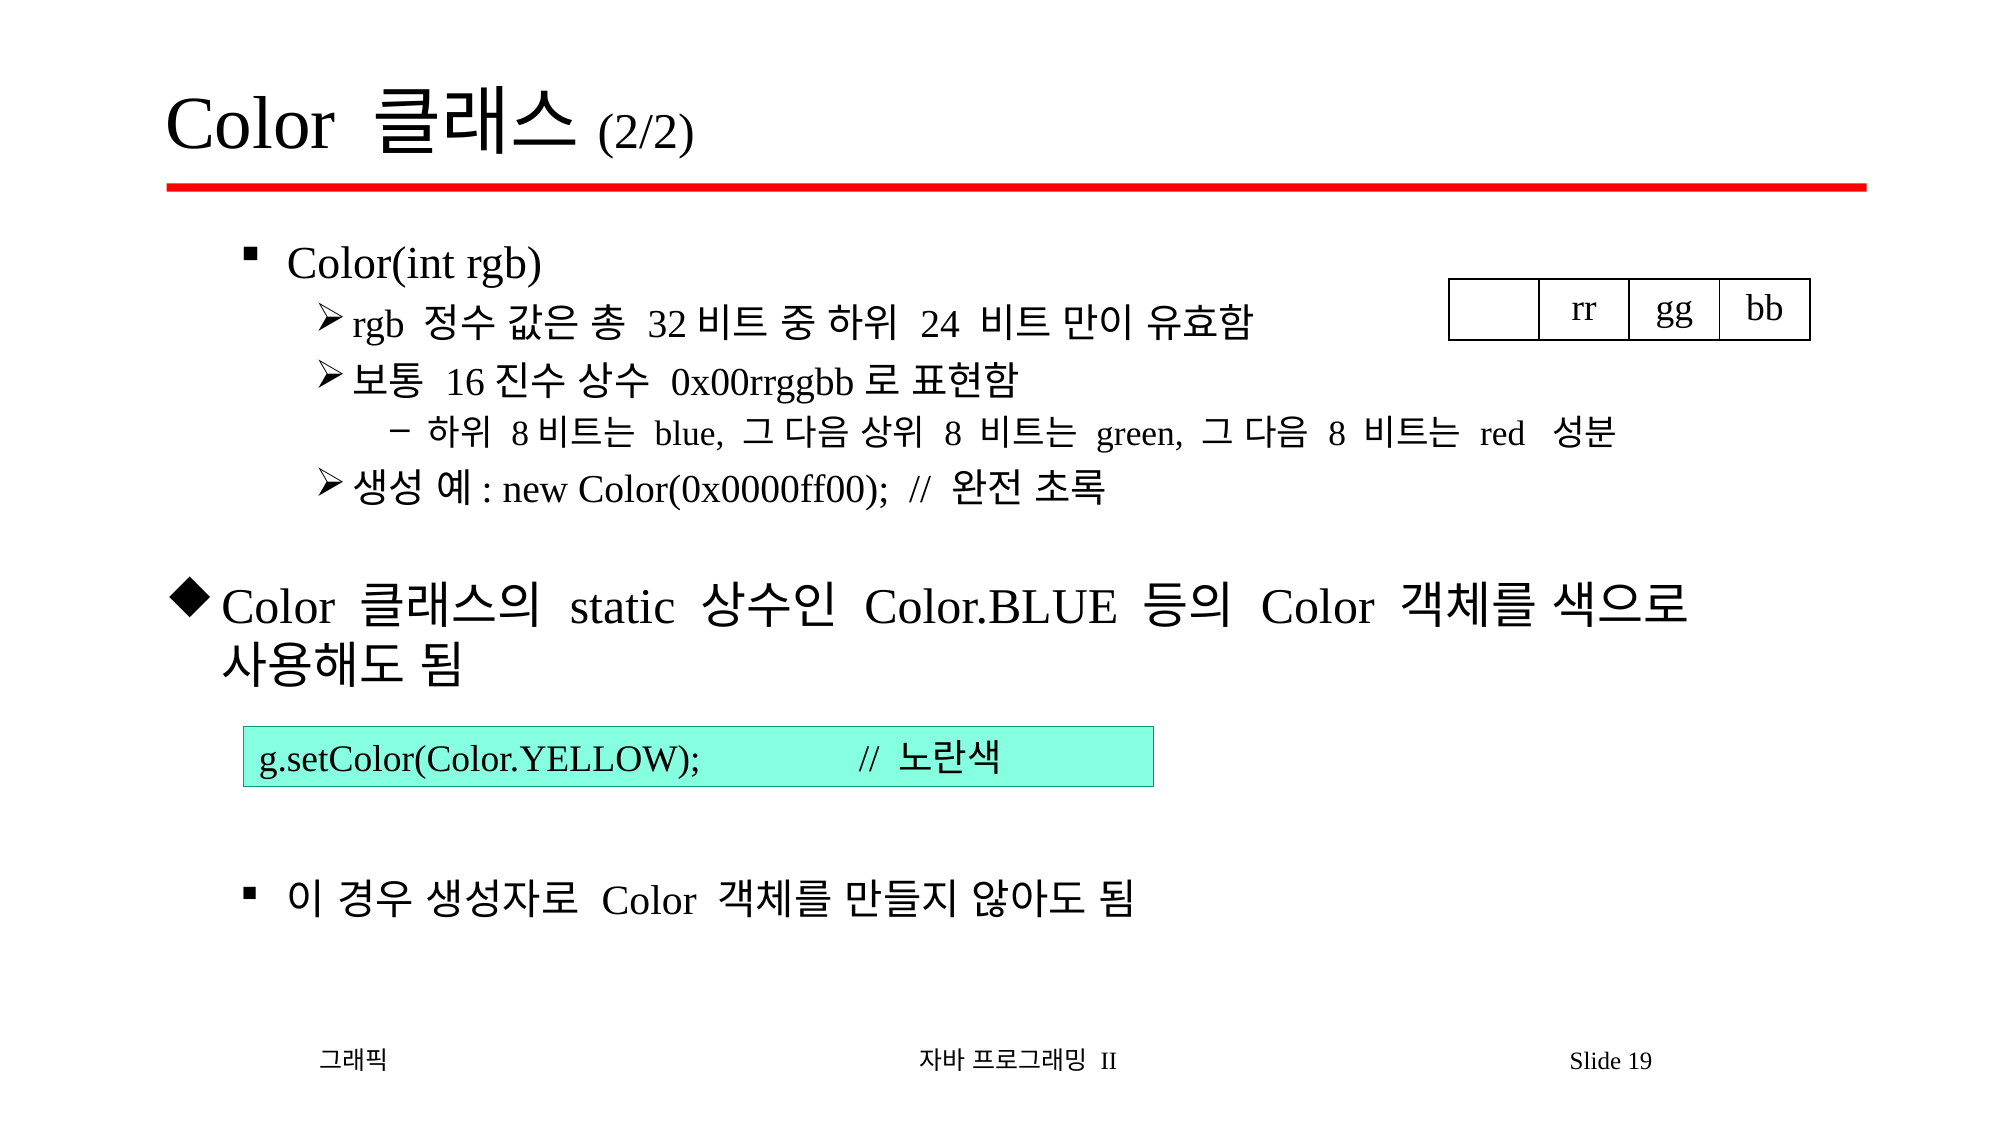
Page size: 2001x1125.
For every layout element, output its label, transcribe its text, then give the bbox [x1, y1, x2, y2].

title Color 클래스(2/2) [150, 50, 1850, 188]
list Color(int rgb) rgb 정수 값은 총 32비트 중 하위 24 비트 만이 유효함 보통 16진수 상수 0x00rrggbb로 표현함 하위 8비트는 blue, 그 다음 상위 8 비트는 green, 그 다음 8 비트는 red 성분 생성 예: new Color(0x0000ff00); // 완전 초록 Color 클래스의 static 상수인 Color.BLUE 등의 Color 객체를 색으로 사용해도 됨 이 경우 생성자로 Color 객체를 만들지 않아도 됨 [150, 224, 1850, 1000]
table_header rr [1540, 280, 1628, 339]
text_box g.setColor(Color.YELLOW); // 노란색 [243, 726, 1154, 787]
table_header gg [1630, 280, 1719, 339]
table_header bb [1720, 280, 1809, 339]
table_header [1450, 280, 1538, 339]
